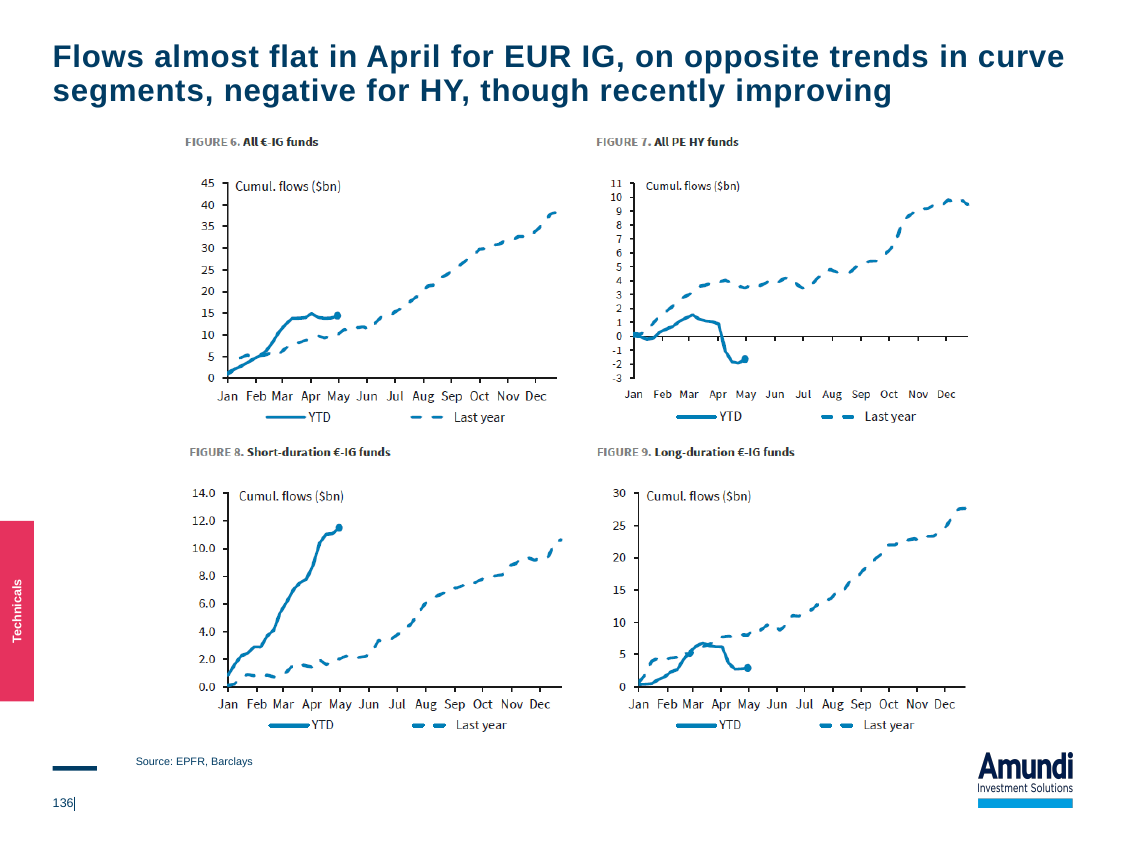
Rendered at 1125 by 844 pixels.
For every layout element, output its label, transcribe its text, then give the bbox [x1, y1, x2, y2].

picture [978, 752, 1073, 798]
title Flows almost flat in April for EUR IG, on opposite trends in curve segments, negative for HY, though recently improving [52, 40, 1108, 118]
text_box Source: EPFR, Barclays [121, 747, 699, 775]
slide_number 136 [52, 794, 75, 817]
text_box Technicals [0, 520, 34, 702]
picture [175, 440, 986, 739]
picture [175, 122, 986, 433]
